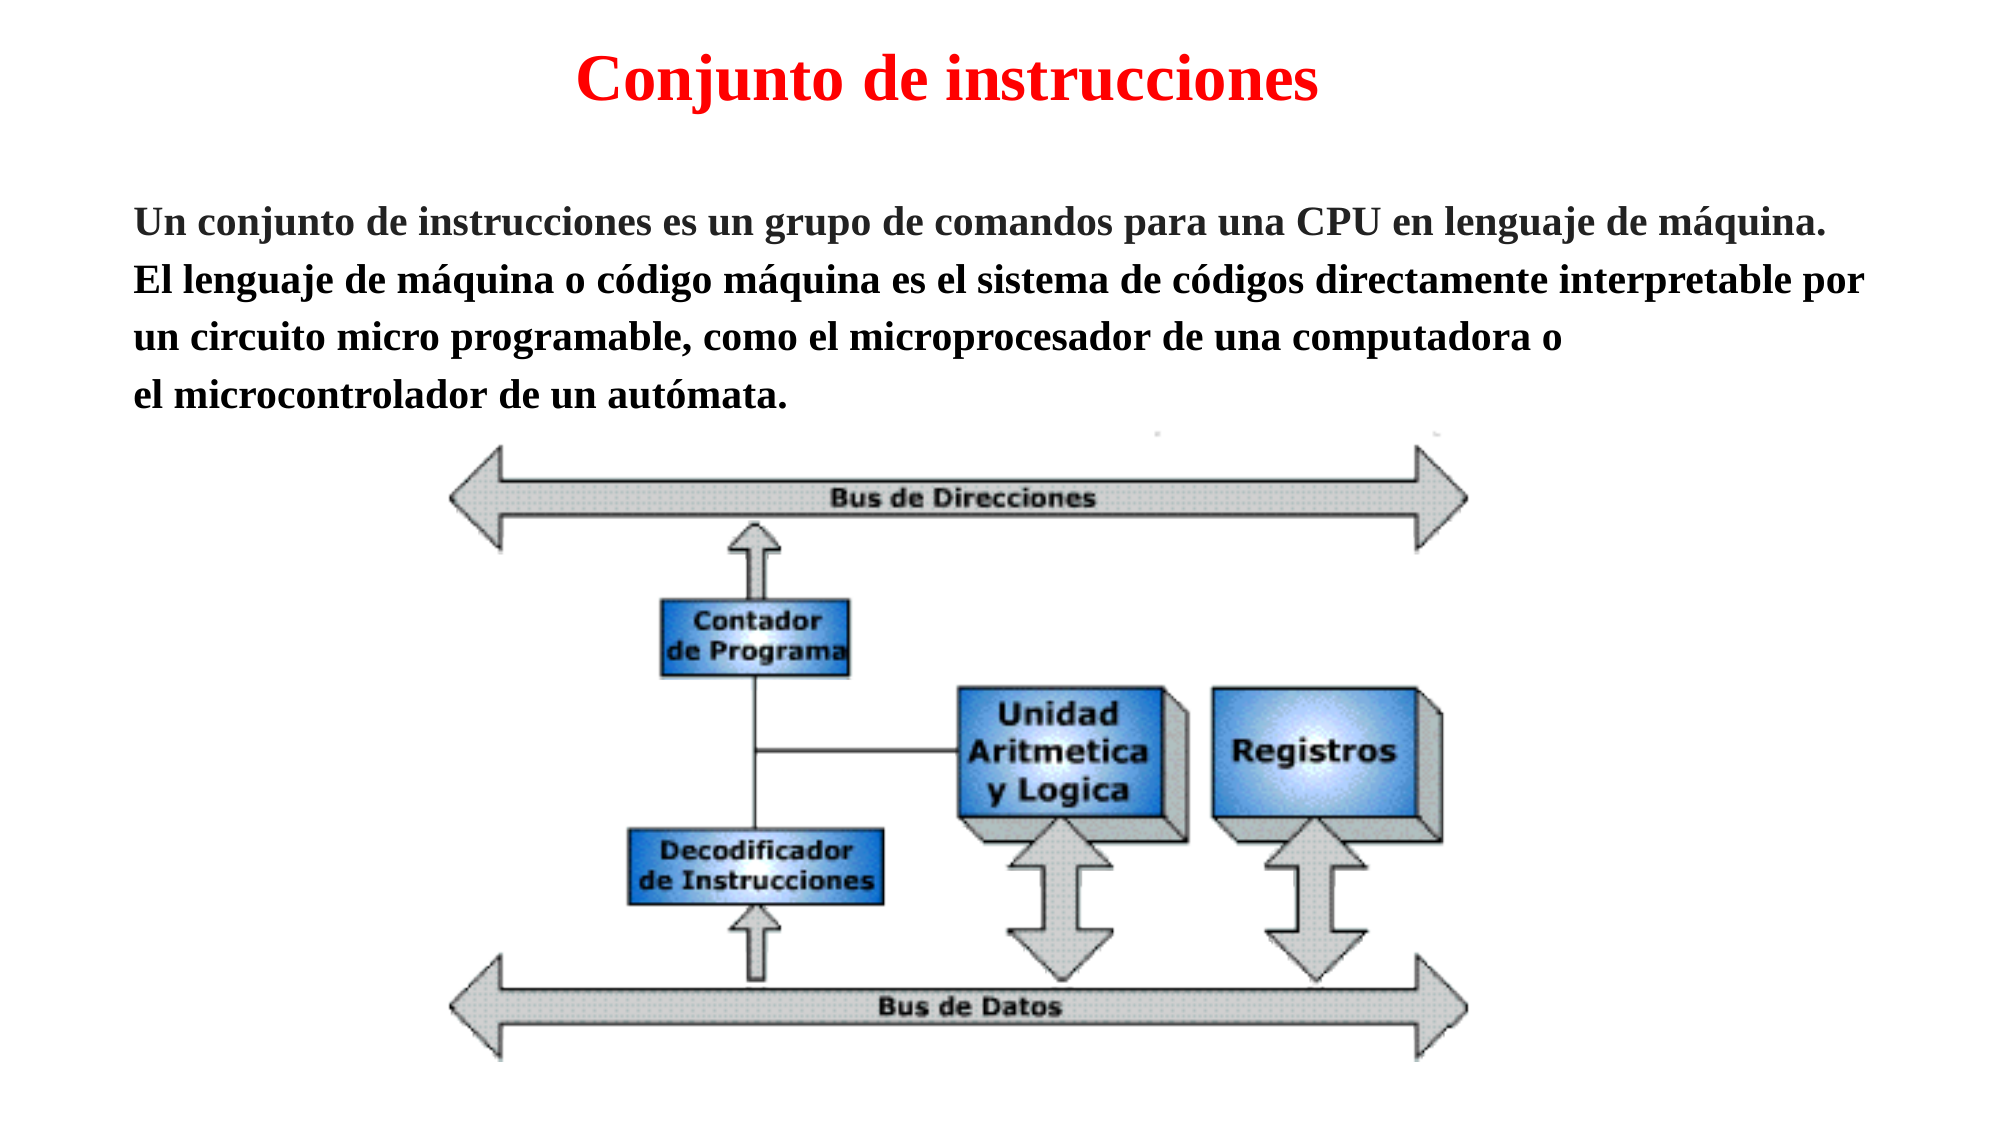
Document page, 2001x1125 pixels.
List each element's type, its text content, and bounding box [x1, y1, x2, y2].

title Conjunto de instrucciones [559, 0, 1441, 178]
list Un conjunto de instrucciones es un grupo de comandos para una CPU en lenguaje de máquina. El lenguaje de máquina o código máquina es el sistema de códigos directamente interpretable por un circuito micro programable, como el microprocesador de una computadora o el microcontrolador de un autómata. [118, 178, 1908, 893]
picture [447, 429, 1472, 1062]
